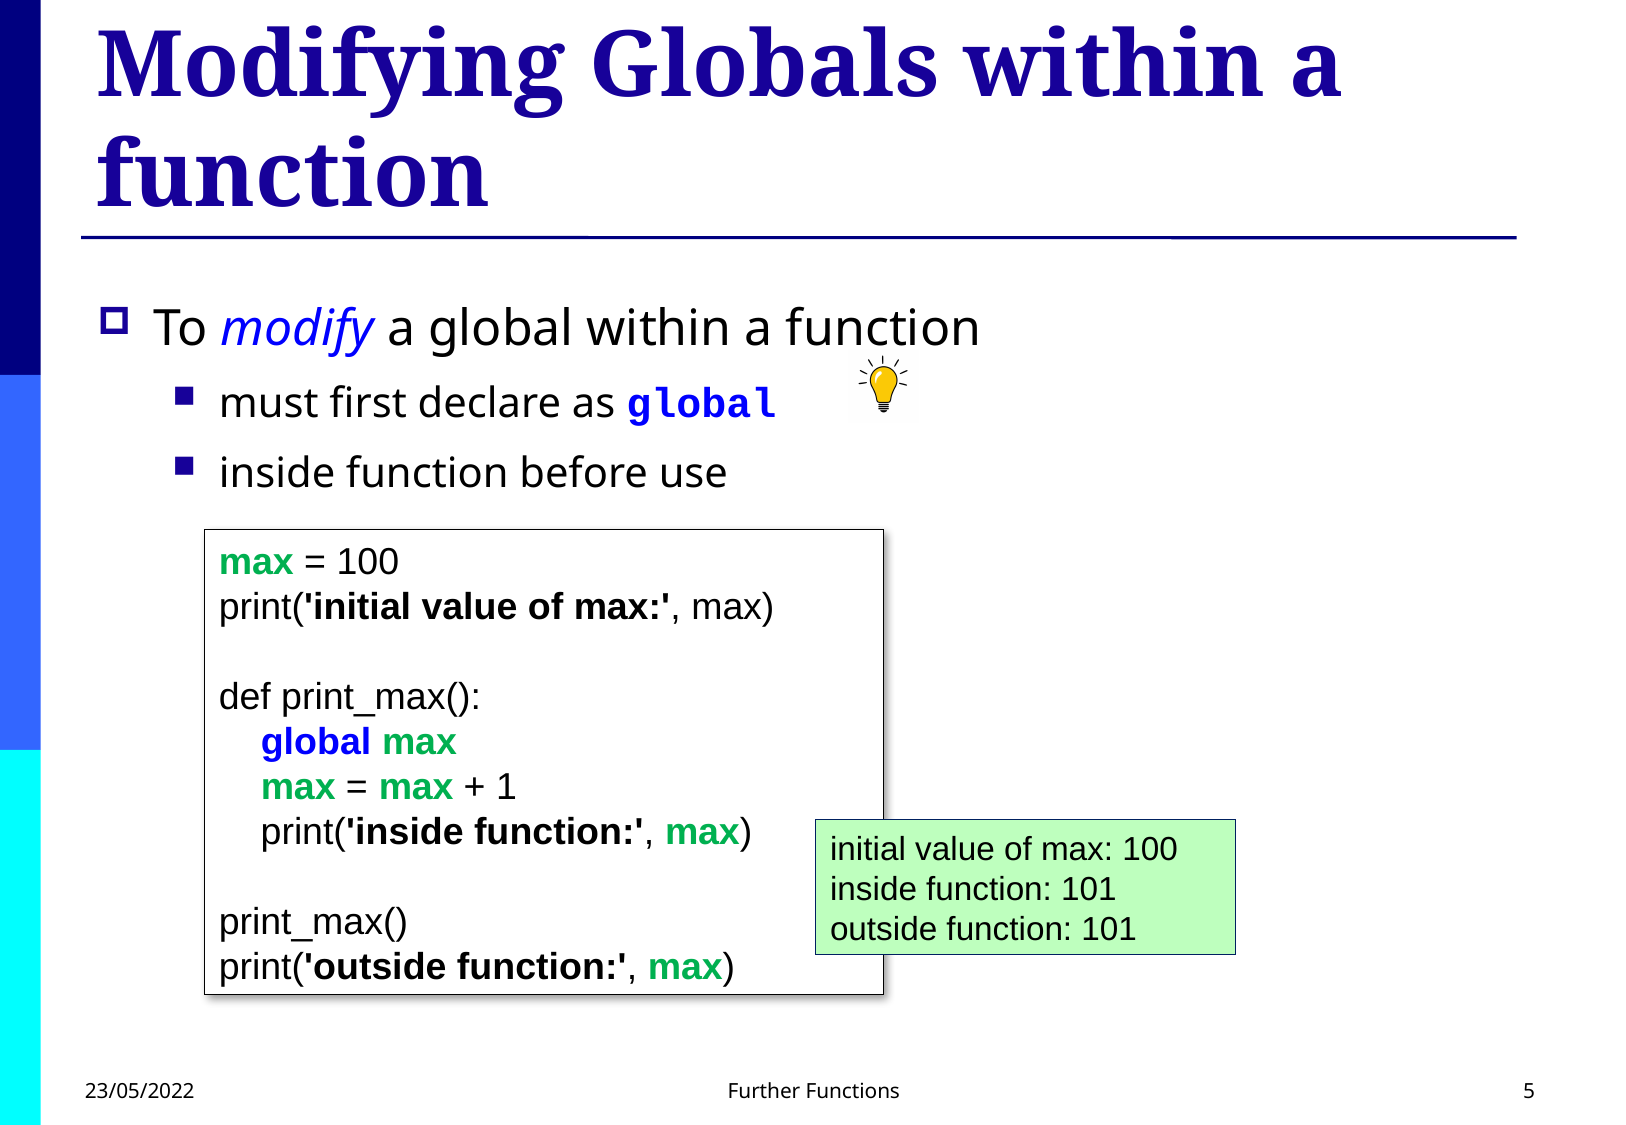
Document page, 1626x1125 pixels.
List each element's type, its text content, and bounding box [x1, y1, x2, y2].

list To modify a global within a function must first declare as global inside function before use [82, 272, 1545, 523]
slide_number 5 [1170, 1070, 1550, 1125]
title Modifying Globals within a function [81, 45, 1544, 233]
footer Further Functions [556, 1070, 1071, 1125]
text_box initial value of max: 100 inside function: 101 outside function: 101 [815, 819, 1236, 955]
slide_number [70, 1070, 450, 1125]
text_box max = 100 print('initial value of max:', max) def print_max(): global max max = max + 1 print('inside function:', max) print_max() print('outside function:', max) [204, 529, 884, 995]
picture [847, 349, 919, 423]
